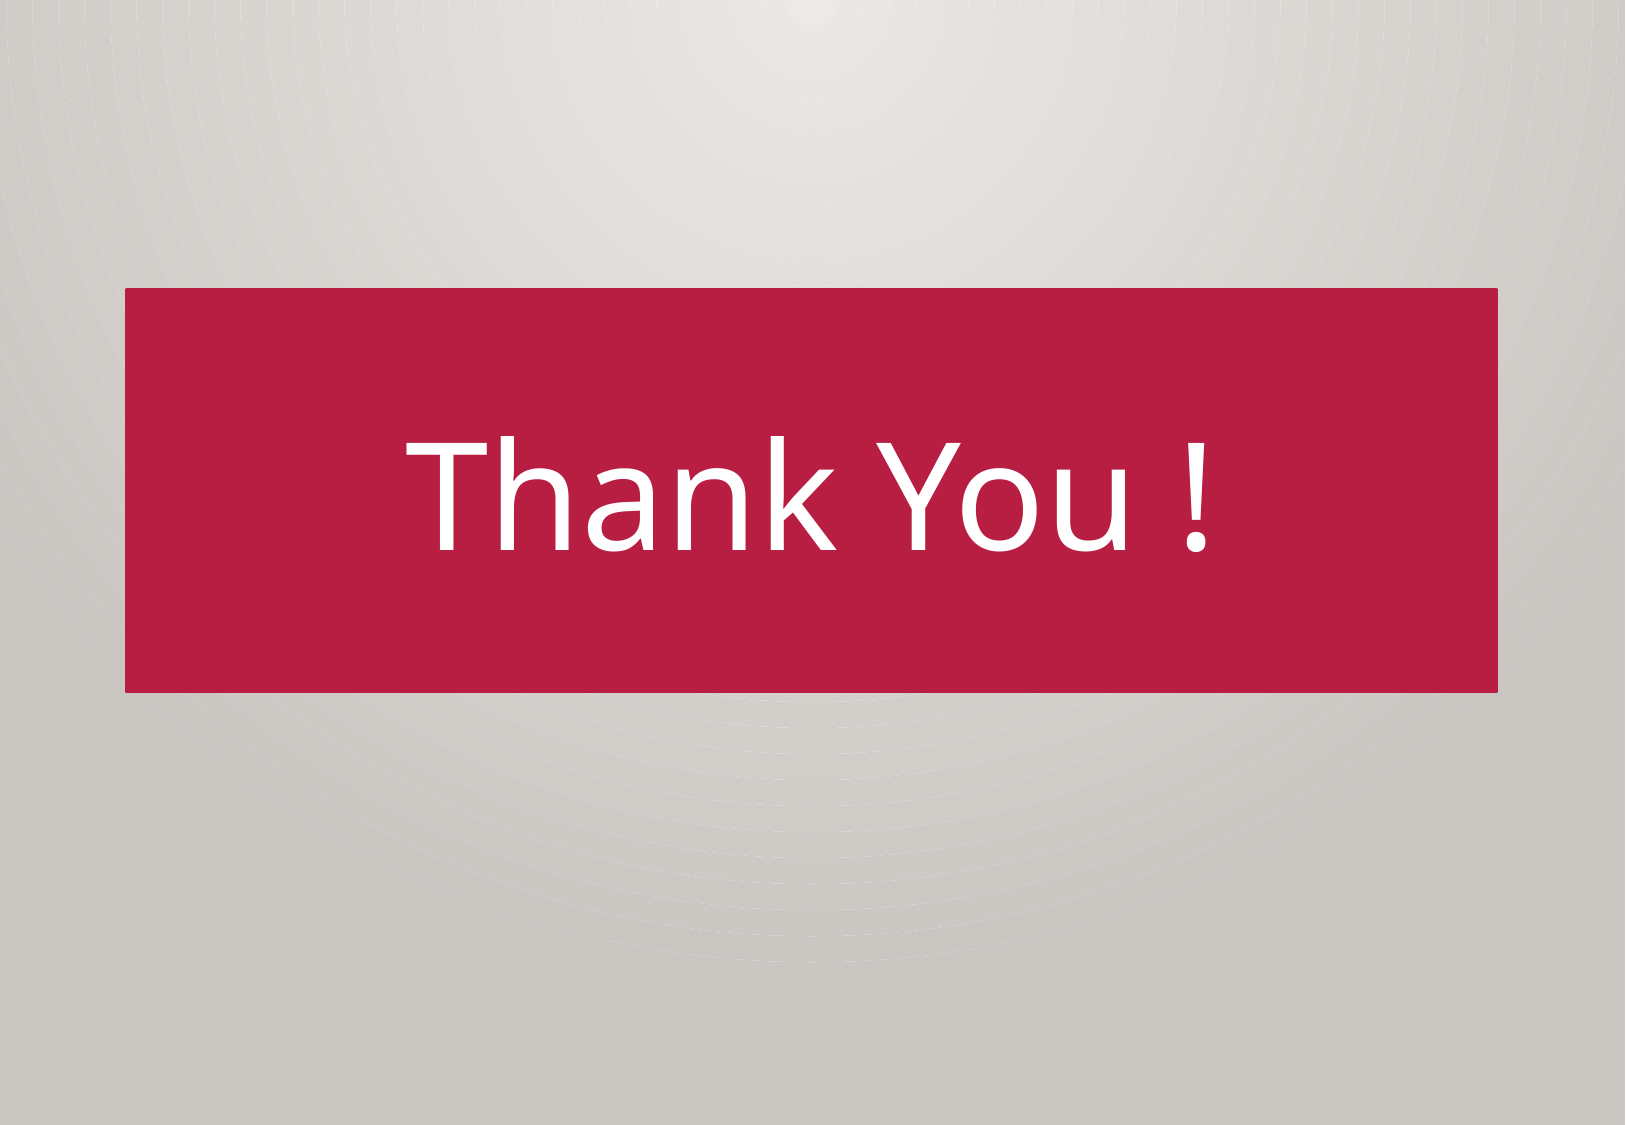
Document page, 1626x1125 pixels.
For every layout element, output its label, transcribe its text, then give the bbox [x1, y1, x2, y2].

text_box Thank You ! [125, 288, 1498, 693]
